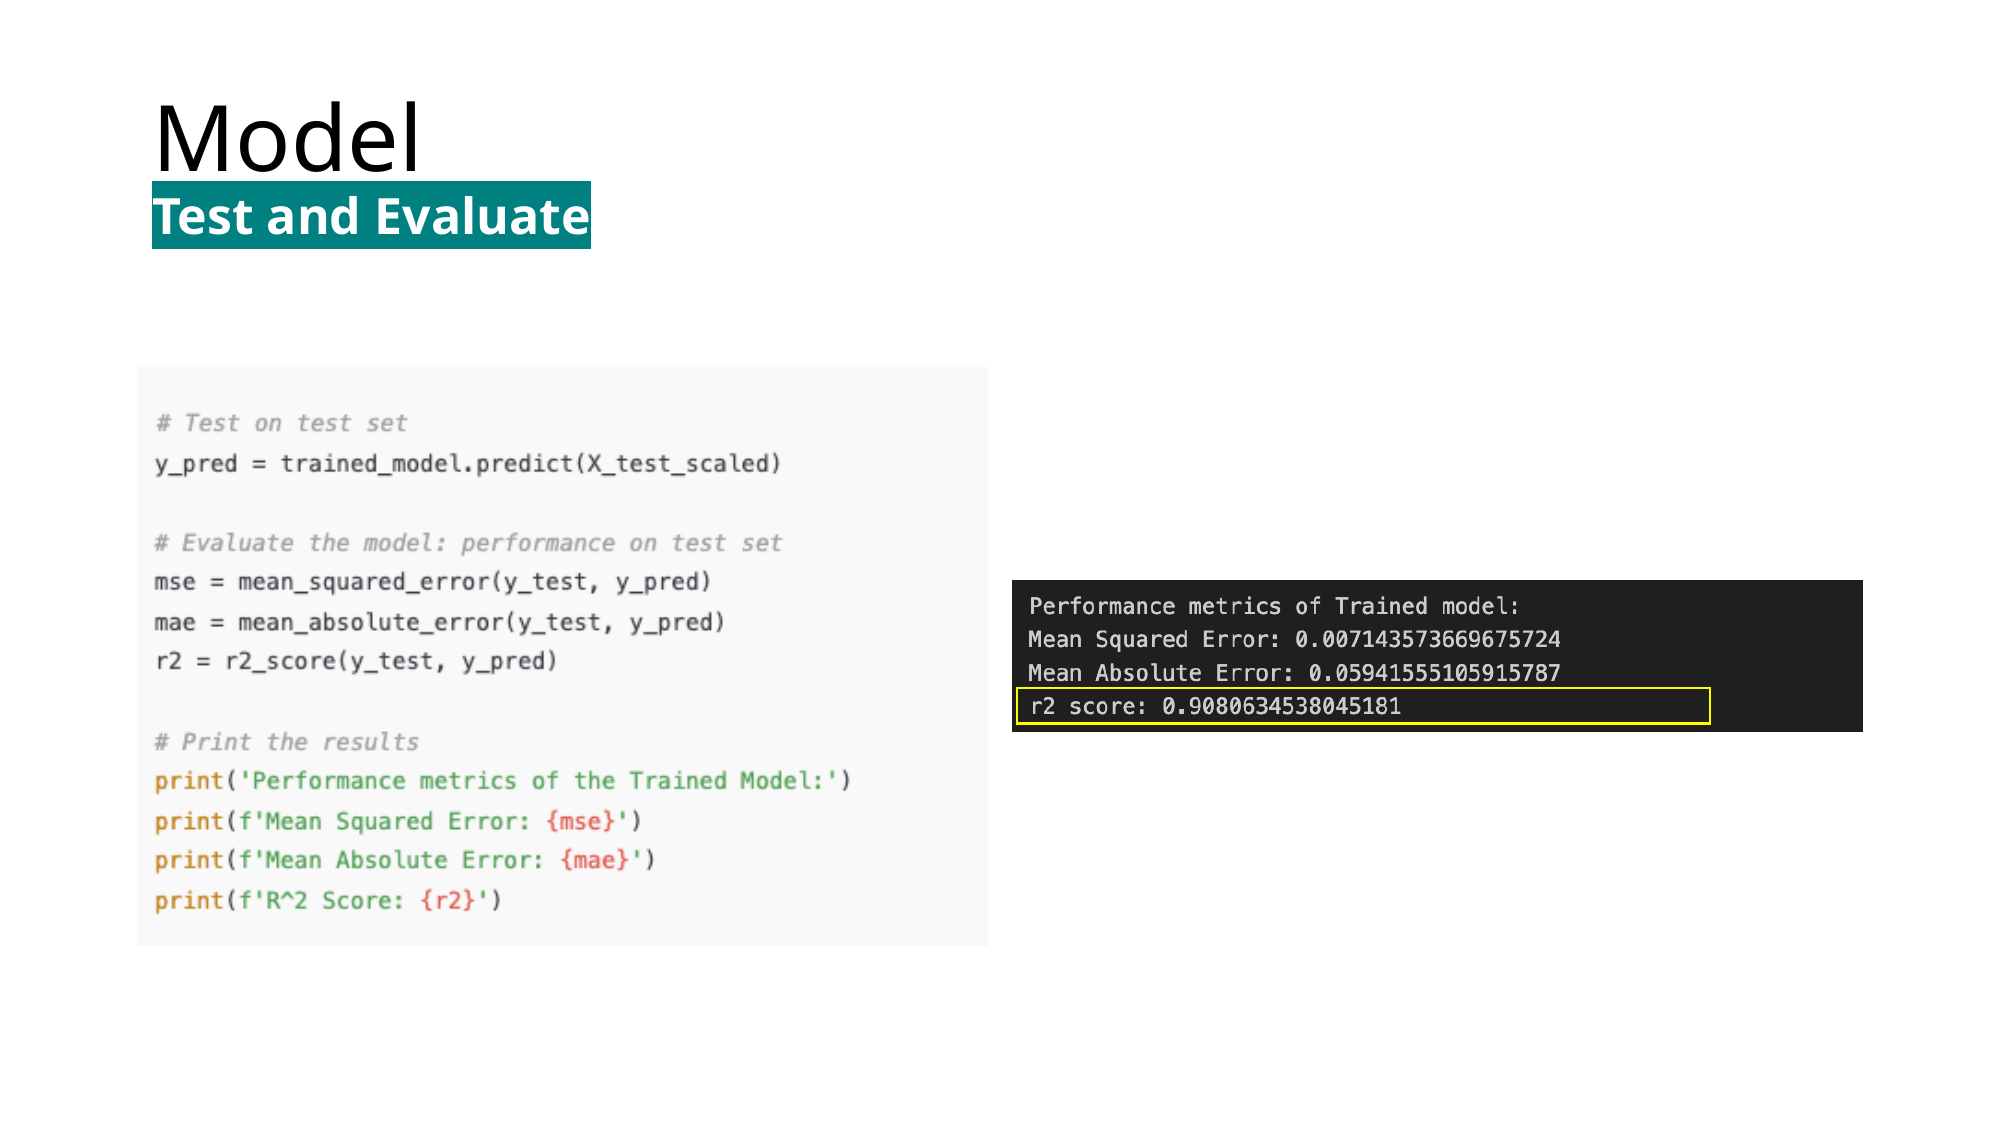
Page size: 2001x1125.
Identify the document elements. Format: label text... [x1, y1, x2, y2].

title Model Test and Evaluate [137, 59, 1863, 278]
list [137, 367, 988, 946]
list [1012, 580, 1863, 732]
